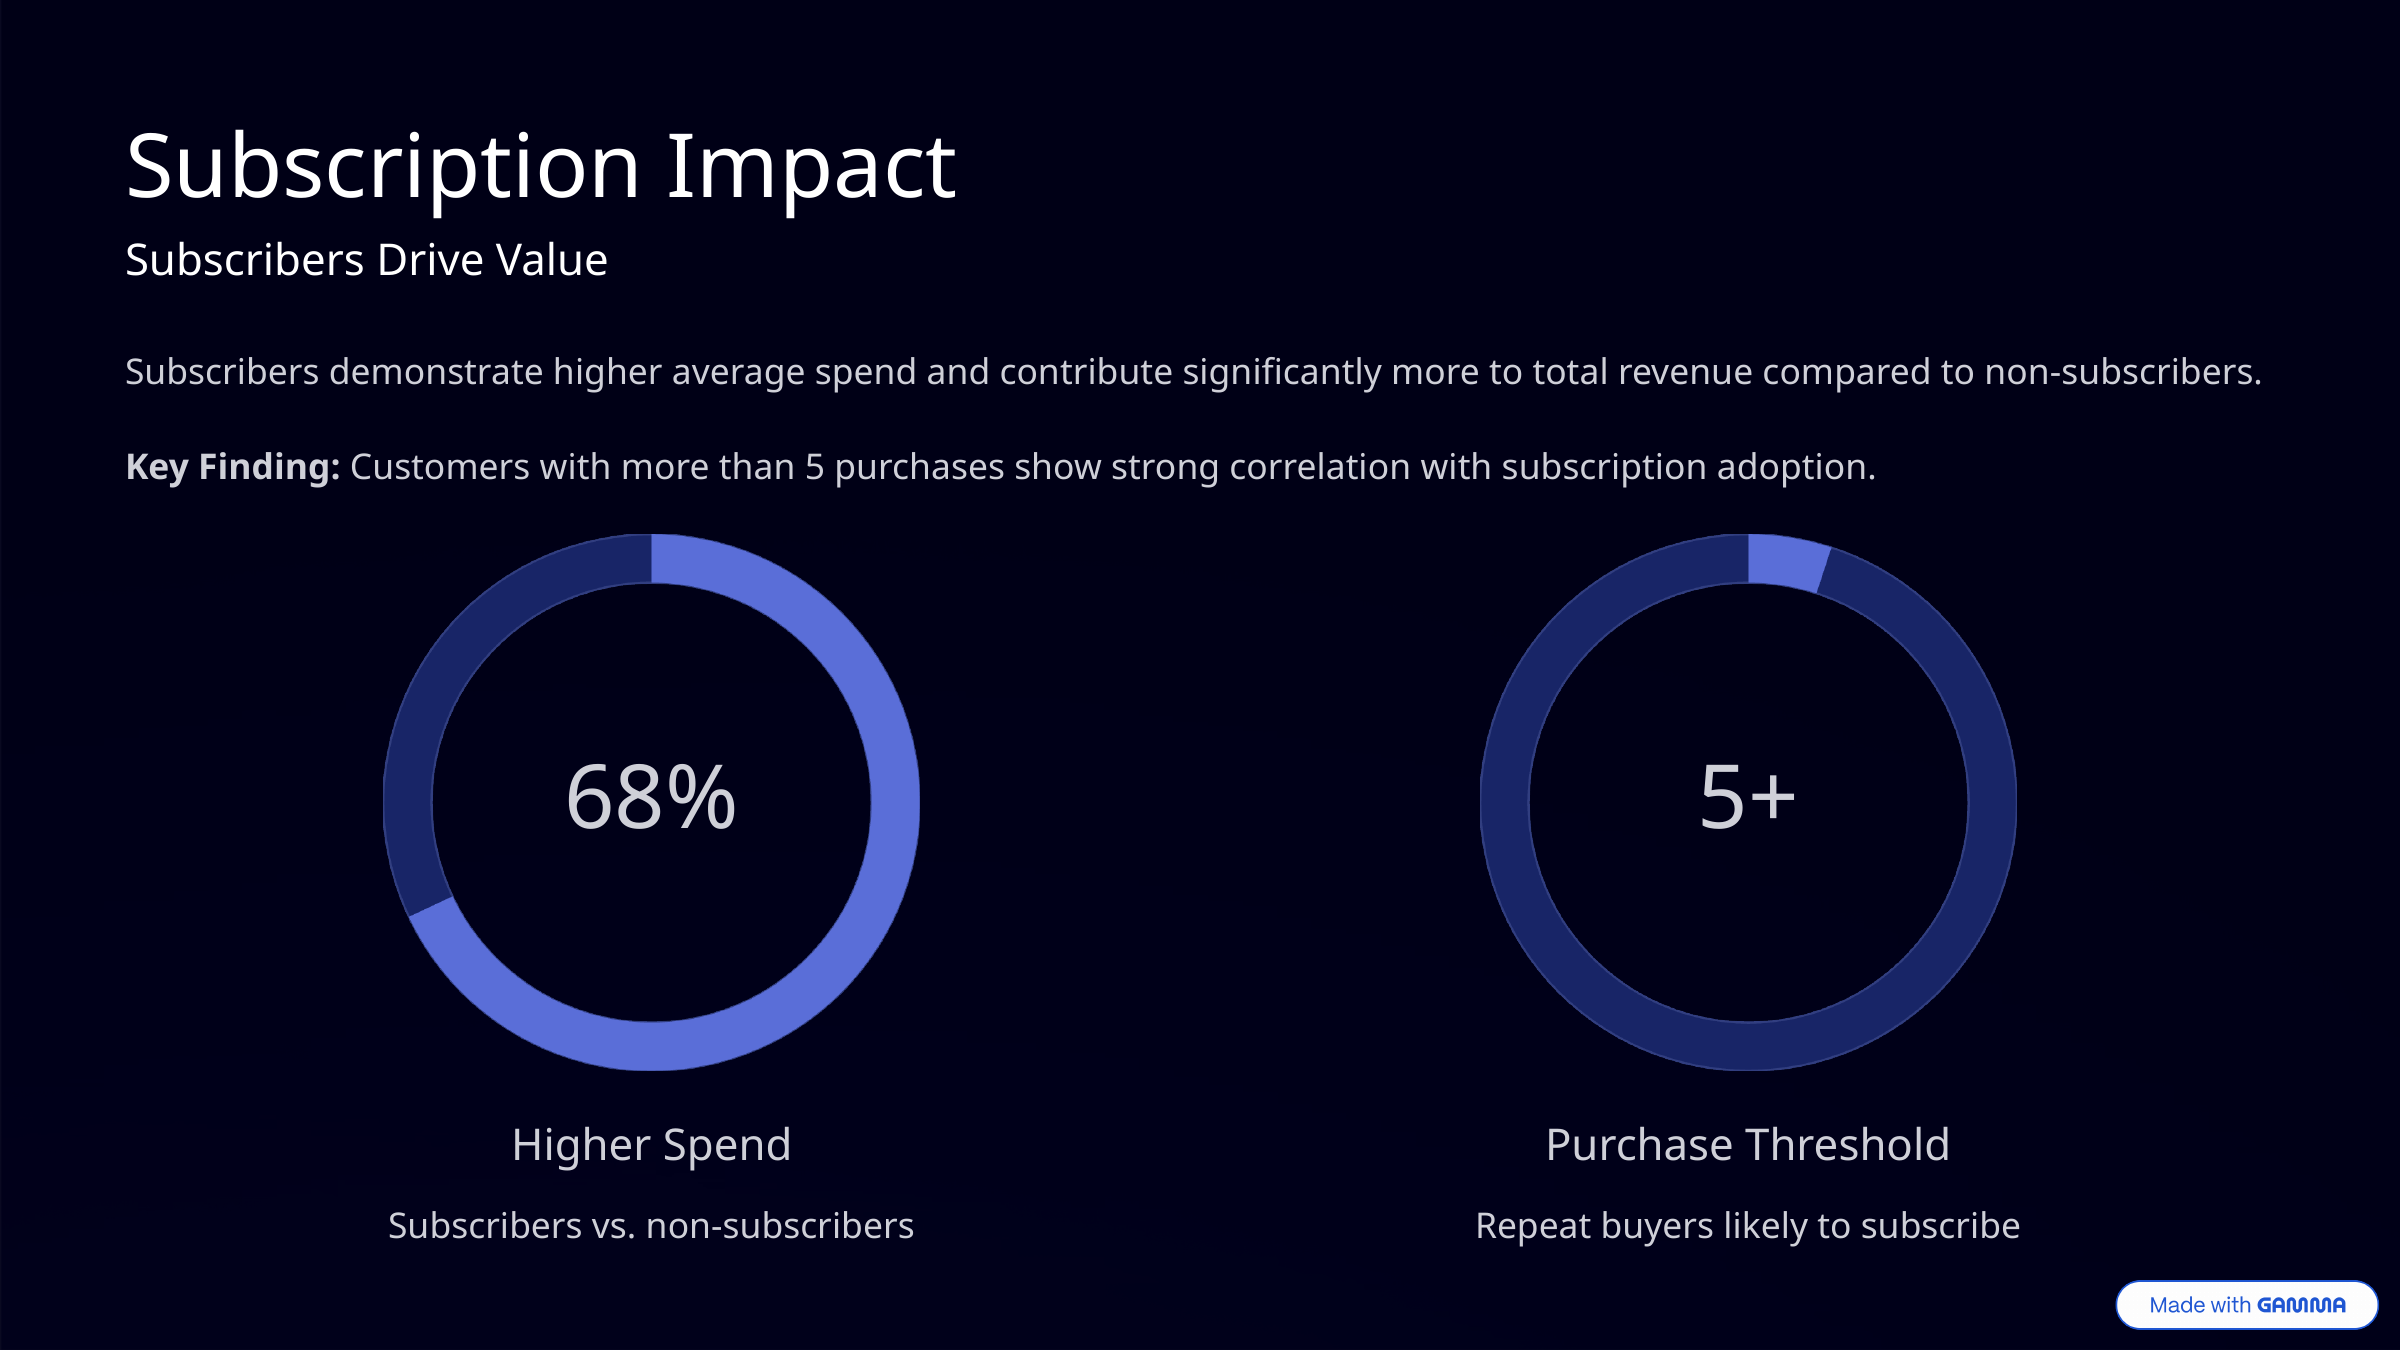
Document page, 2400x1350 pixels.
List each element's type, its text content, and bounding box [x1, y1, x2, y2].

picture [383, 534, 920, 1071]
picture [1480, 534, 2017, 1071]
text_box Purchase Threshold [1524, 1113, 1972, 1170]
text_box Higher Spend [428, 1113, 876, 1170]
text_box Subscription Impact [124, 103, 1018, 216]
text_box Repeat buyers likely to subscribe [1221, 1189, 2275, 1246]
text_box Key Finding: Customers with more than 5 purchases show strong correlation with subscription adoption. [124, 431, 2275, 488]
text_box Subscribers vs. non-subscribers [124, 1189, 1179, 1246]
picture [2106, 1271, 2389, 1339]
text_box Subscribers Drive Value [125, 229, 600, 286]
text_box Subscribers demonstrate higher average spend and contribute significantly more to total revenue compared to non-subscribers. [124, 336, 2275, 393]
